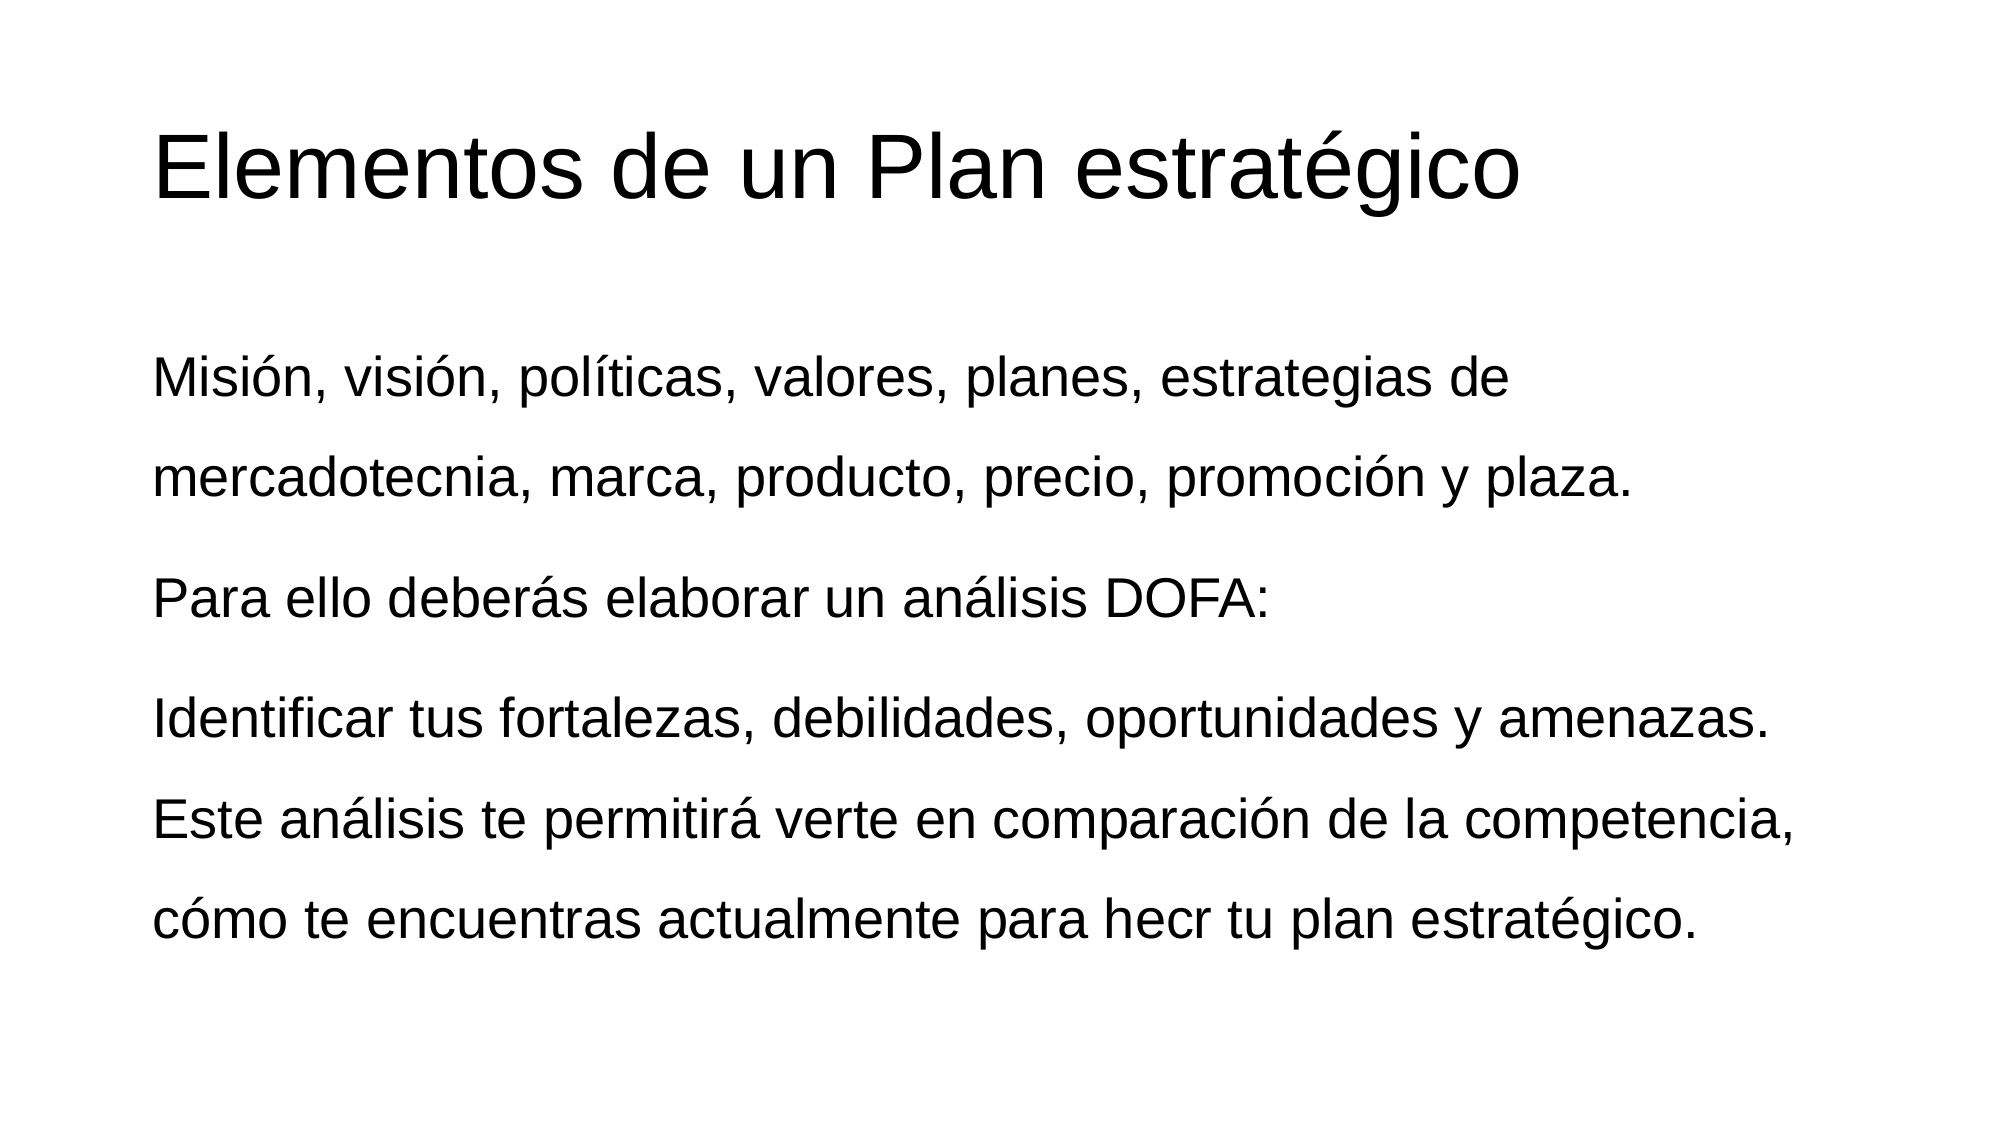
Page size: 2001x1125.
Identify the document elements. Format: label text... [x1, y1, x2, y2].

list Misión, visión, políticas, valores, planes, estrategias de mercadotecnia, marca, producto, precio, promoción y plaza. Para ello deberás elaborar un análisis DOFA: Identificar tus fortalezas, debilidades, oportunidades y amenazas. Este análisis te permitirá verte en comparación de la competencia, cómo te encuentras actualmente para hecr tu plan estratégico. [137, 299, 1863, 1014]
title Elementos de un Plan estratégico [137, 59, 1863, 278]
